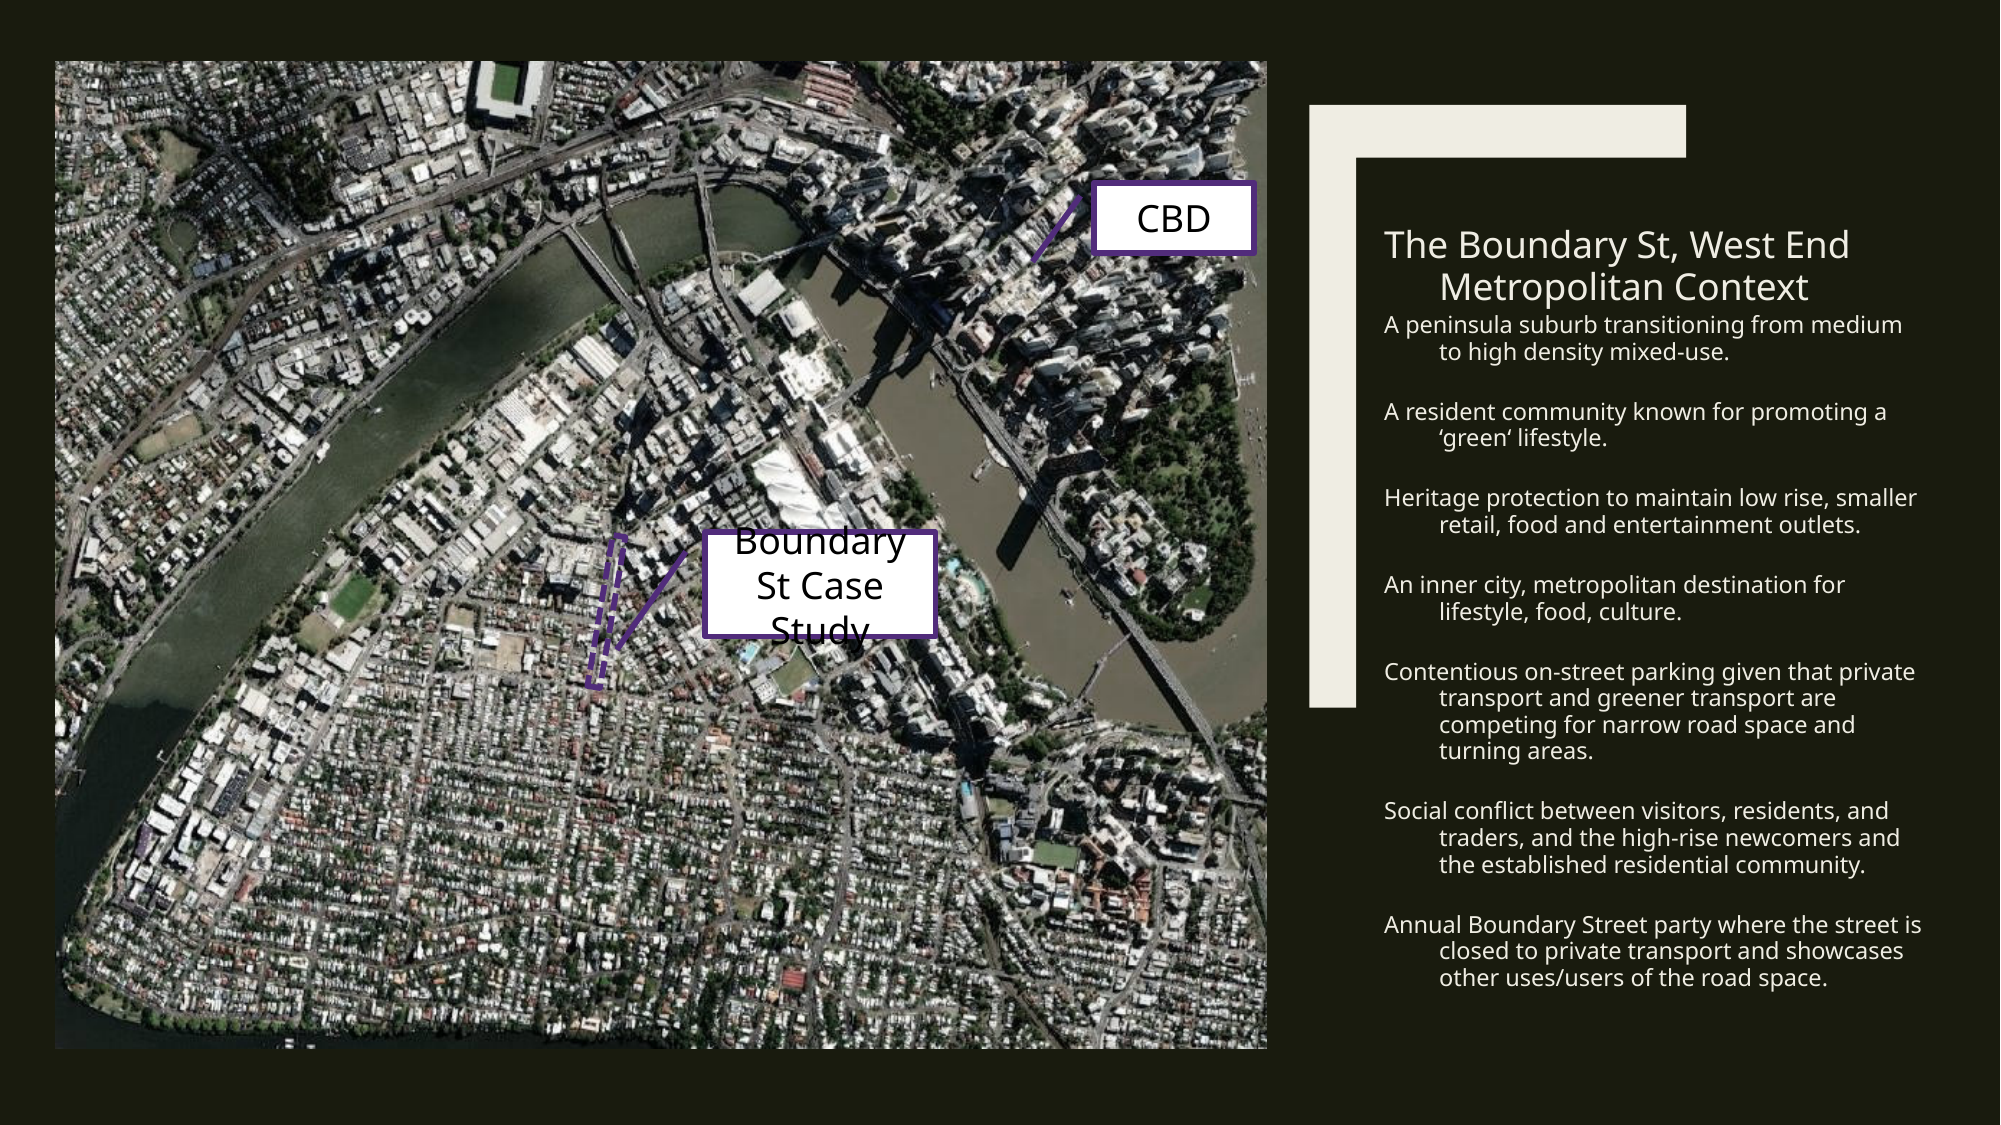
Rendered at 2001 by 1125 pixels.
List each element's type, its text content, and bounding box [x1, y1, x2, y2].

text_box [0, 0, 2000, 1125]
text_box The Boundary St, West End Metropolitan Context A peninsula suburb transitioning from medium to high density mixed-use. A resident community known for promoting a ‘green‘ lifestyle. Heritage protection to maintain low rise, smaller retail, food and entertainment outlets. An inner city, metropolitan destination for lifestyle, food, culture. Contentious on-street parking given that private transport and greener transport are competing for narrow road space and turning areas. Social conflict between visitors, residents, and traders, and the high-rise newcomers and the established residential community. Annual Boundary Street party where the street is closed to private transport and showcases other uses/users of the road space. [1369, 217, 1945, 1049]
picture [55, 61, 1267, 1049]
text_box [1309, 104, 1687, 708]
